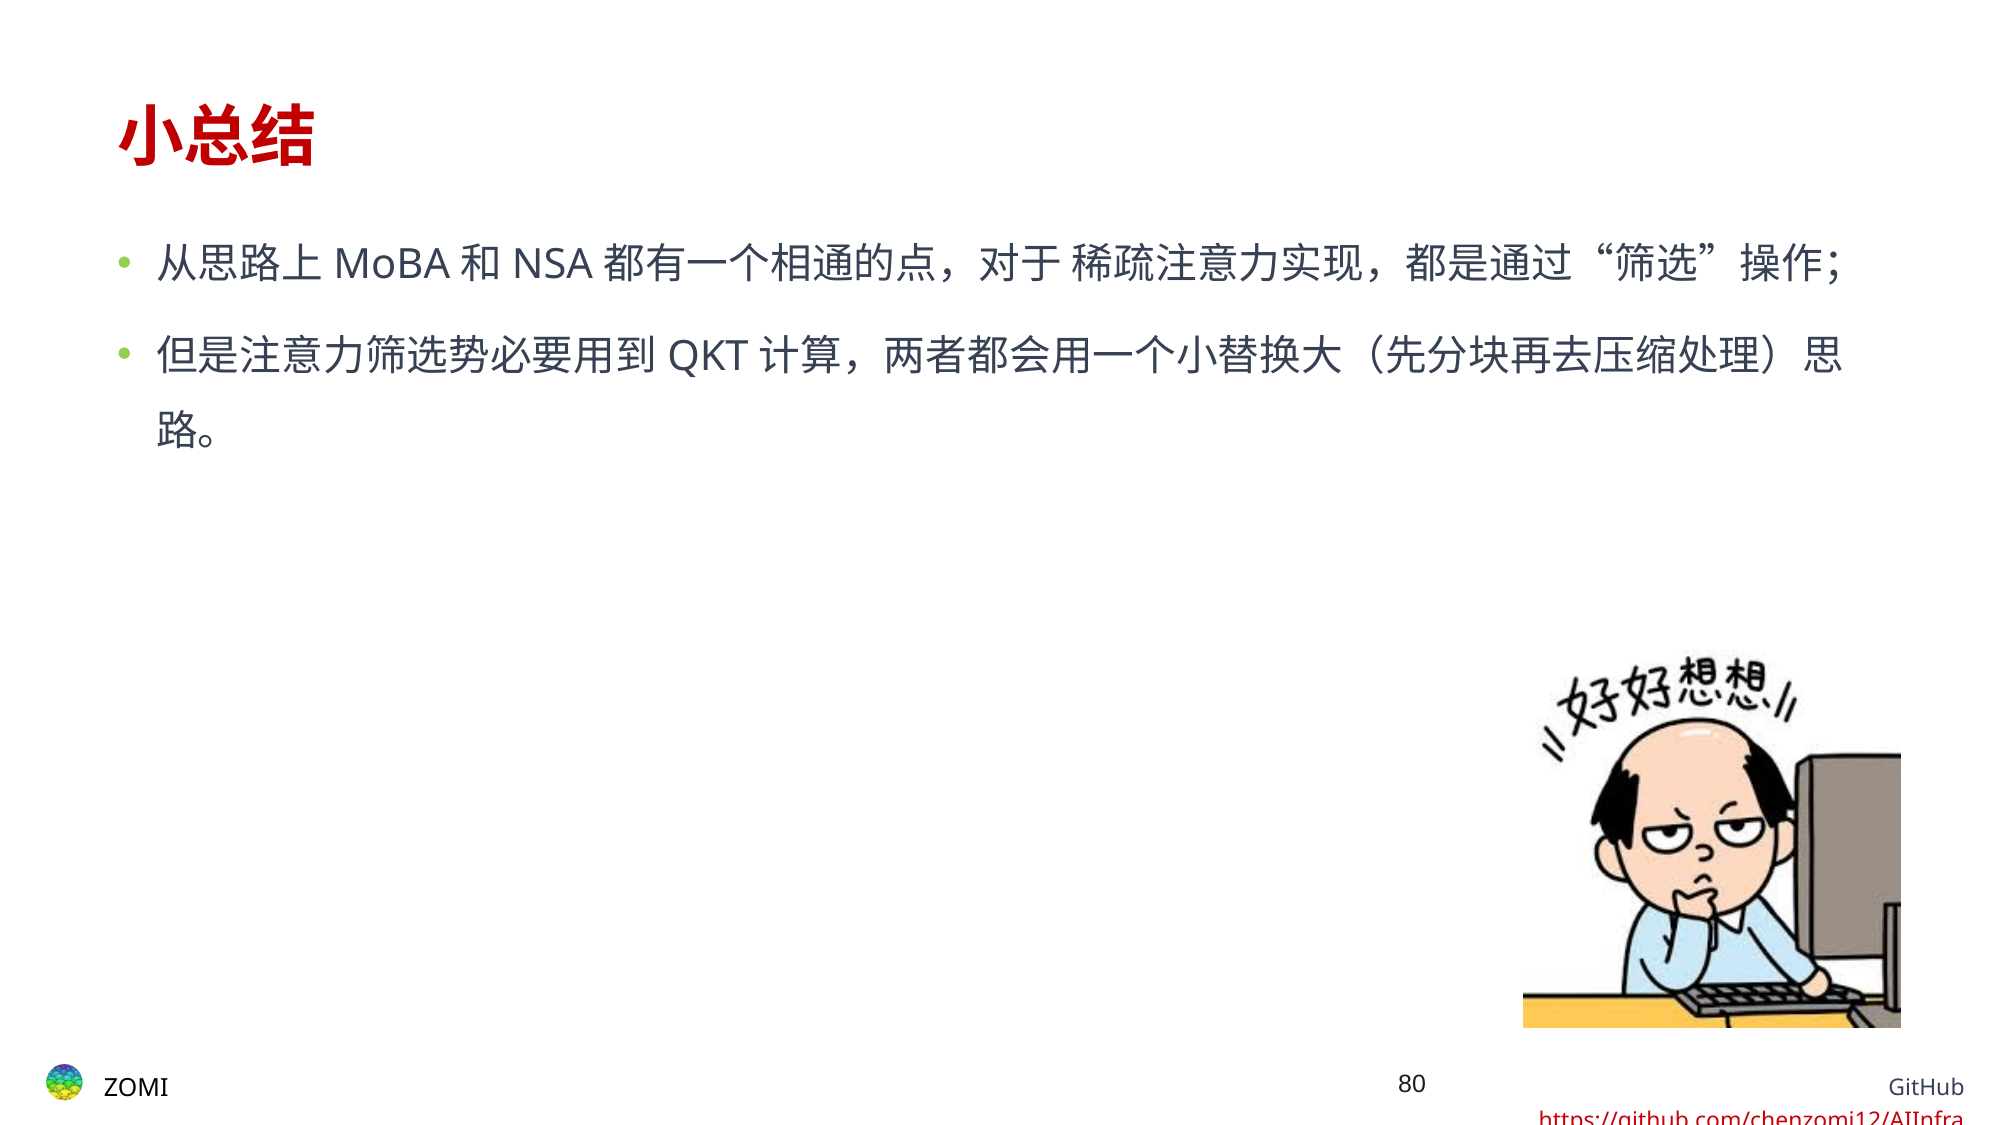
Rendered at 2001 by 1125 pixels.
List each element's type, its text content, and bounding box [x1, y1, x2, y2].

title 小总结 [102, 85, 1901, 183]
picture [1523, 649, 1902, 1028]
picture [47, 1065, 82, 1100]
list 从思路上MoBA和NSA都有一个相通的点，对于 稀疏注意力实现，都是通过“筛选”操作； 但是注意力筛选势必要用到QKT计算，两者都会用一个小替换大（先分块再去压缩处理）思路。 [102, 204, 1901, 1043]
